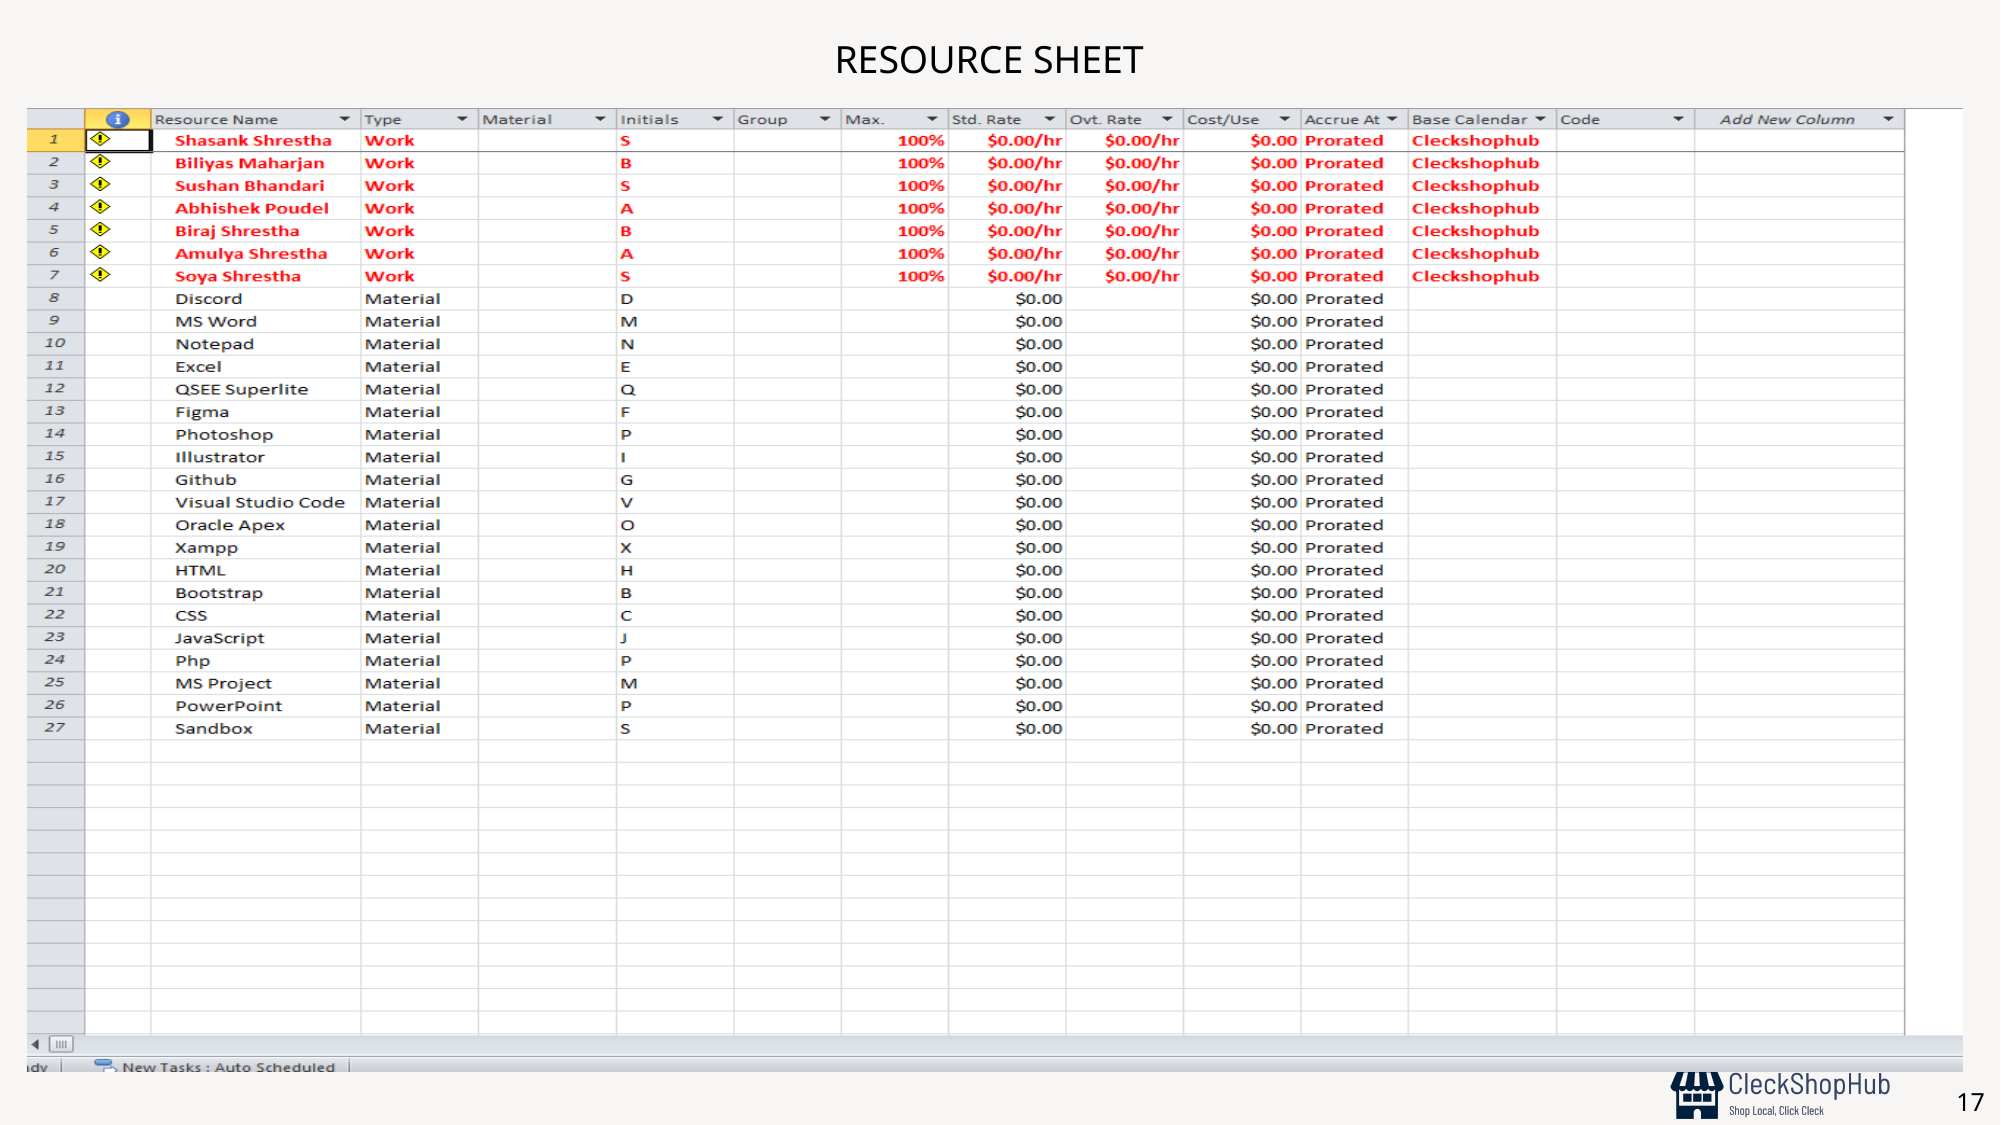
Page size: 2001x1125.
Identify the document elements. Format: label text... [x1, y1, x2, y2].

text_box RESOURCE SHEET [438, 28, 1540, 89]
picture [27, 108, 1963, 1119]
text_box 17 [1941, 1079, 2000, 1125]
